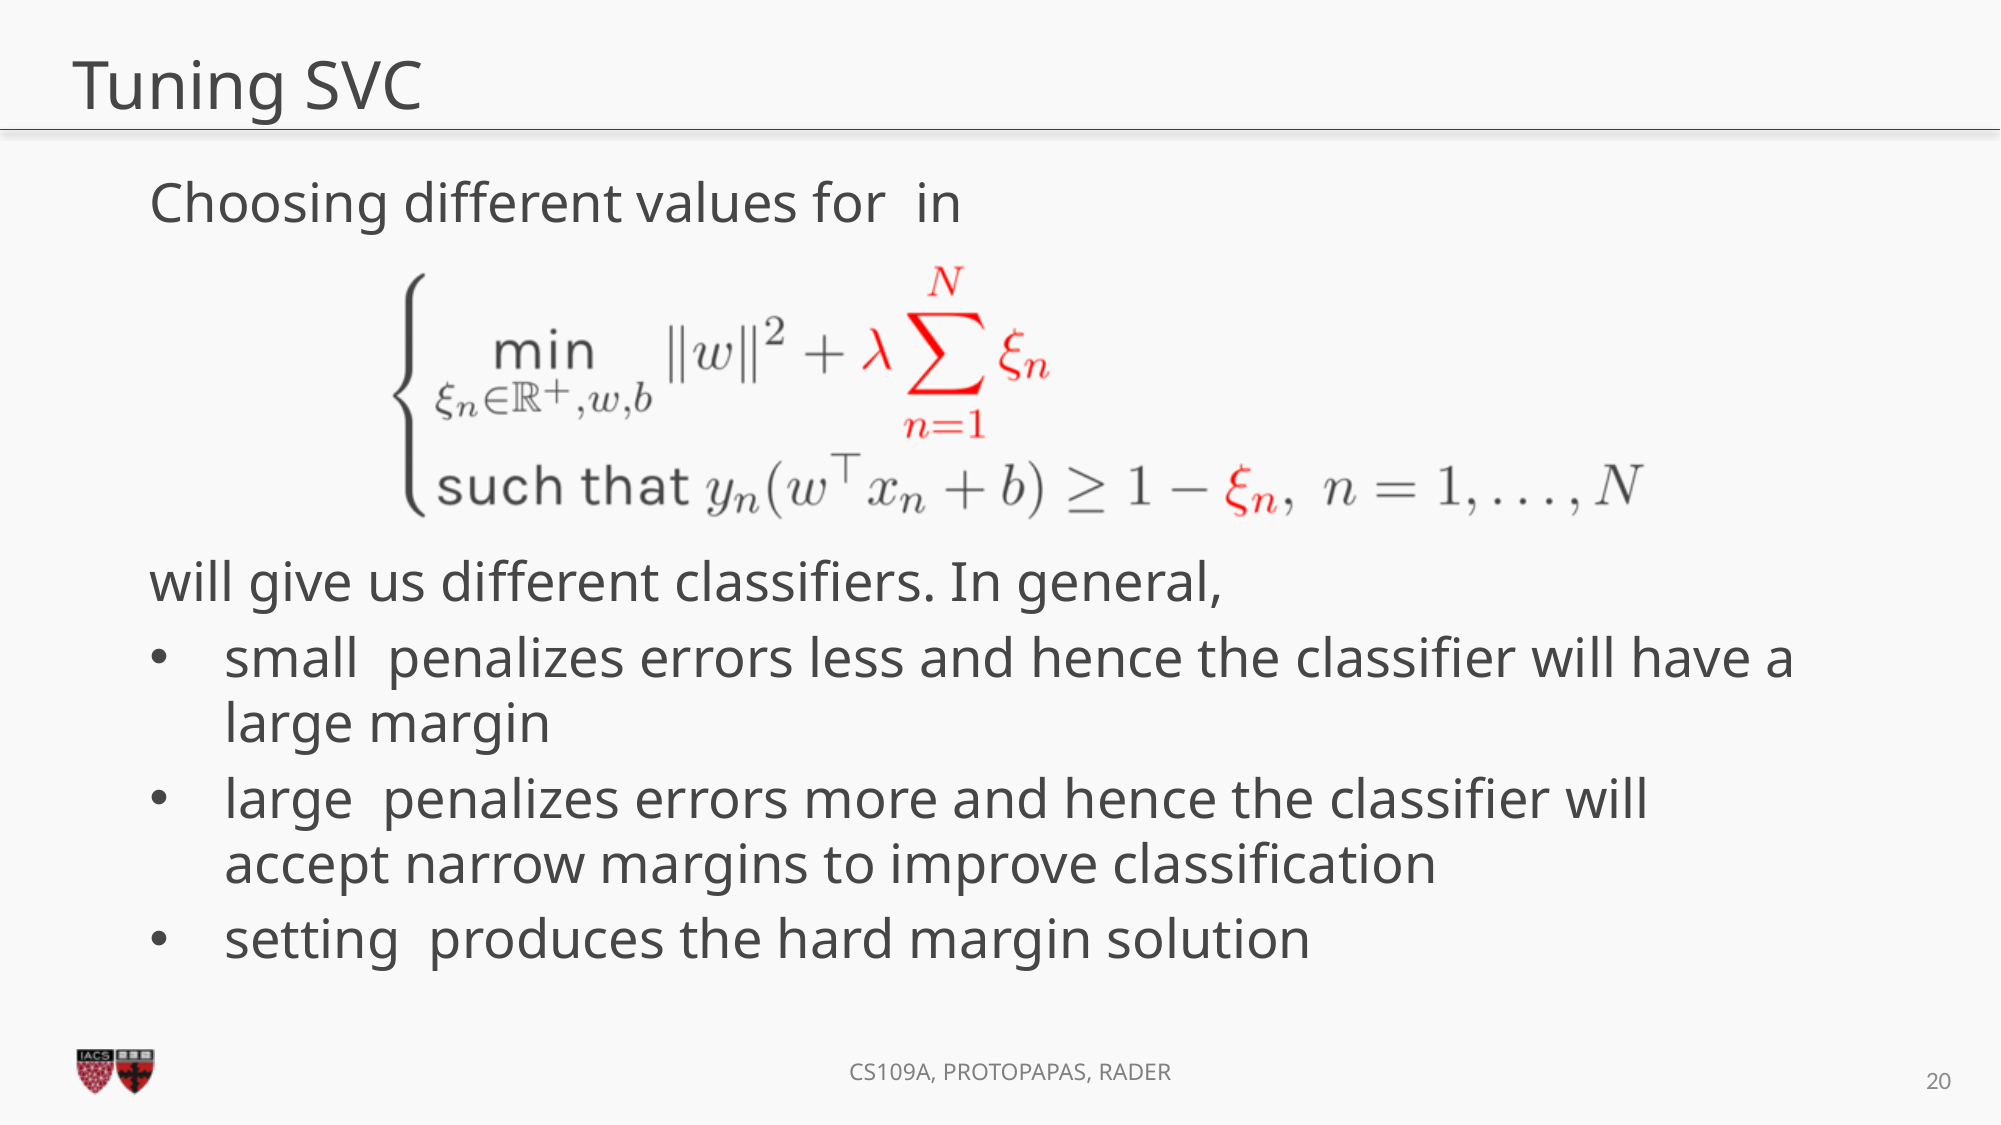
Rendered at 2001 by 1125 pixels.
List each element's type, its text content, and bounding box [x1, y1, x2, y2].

picture [374, 252, 1664, 535]
picture [75, 1049, 155, 1095]
slide_number 20 [1500, 1050, 1967, 1110]
title Tuning SVC [57, 35, 1943, 162]
